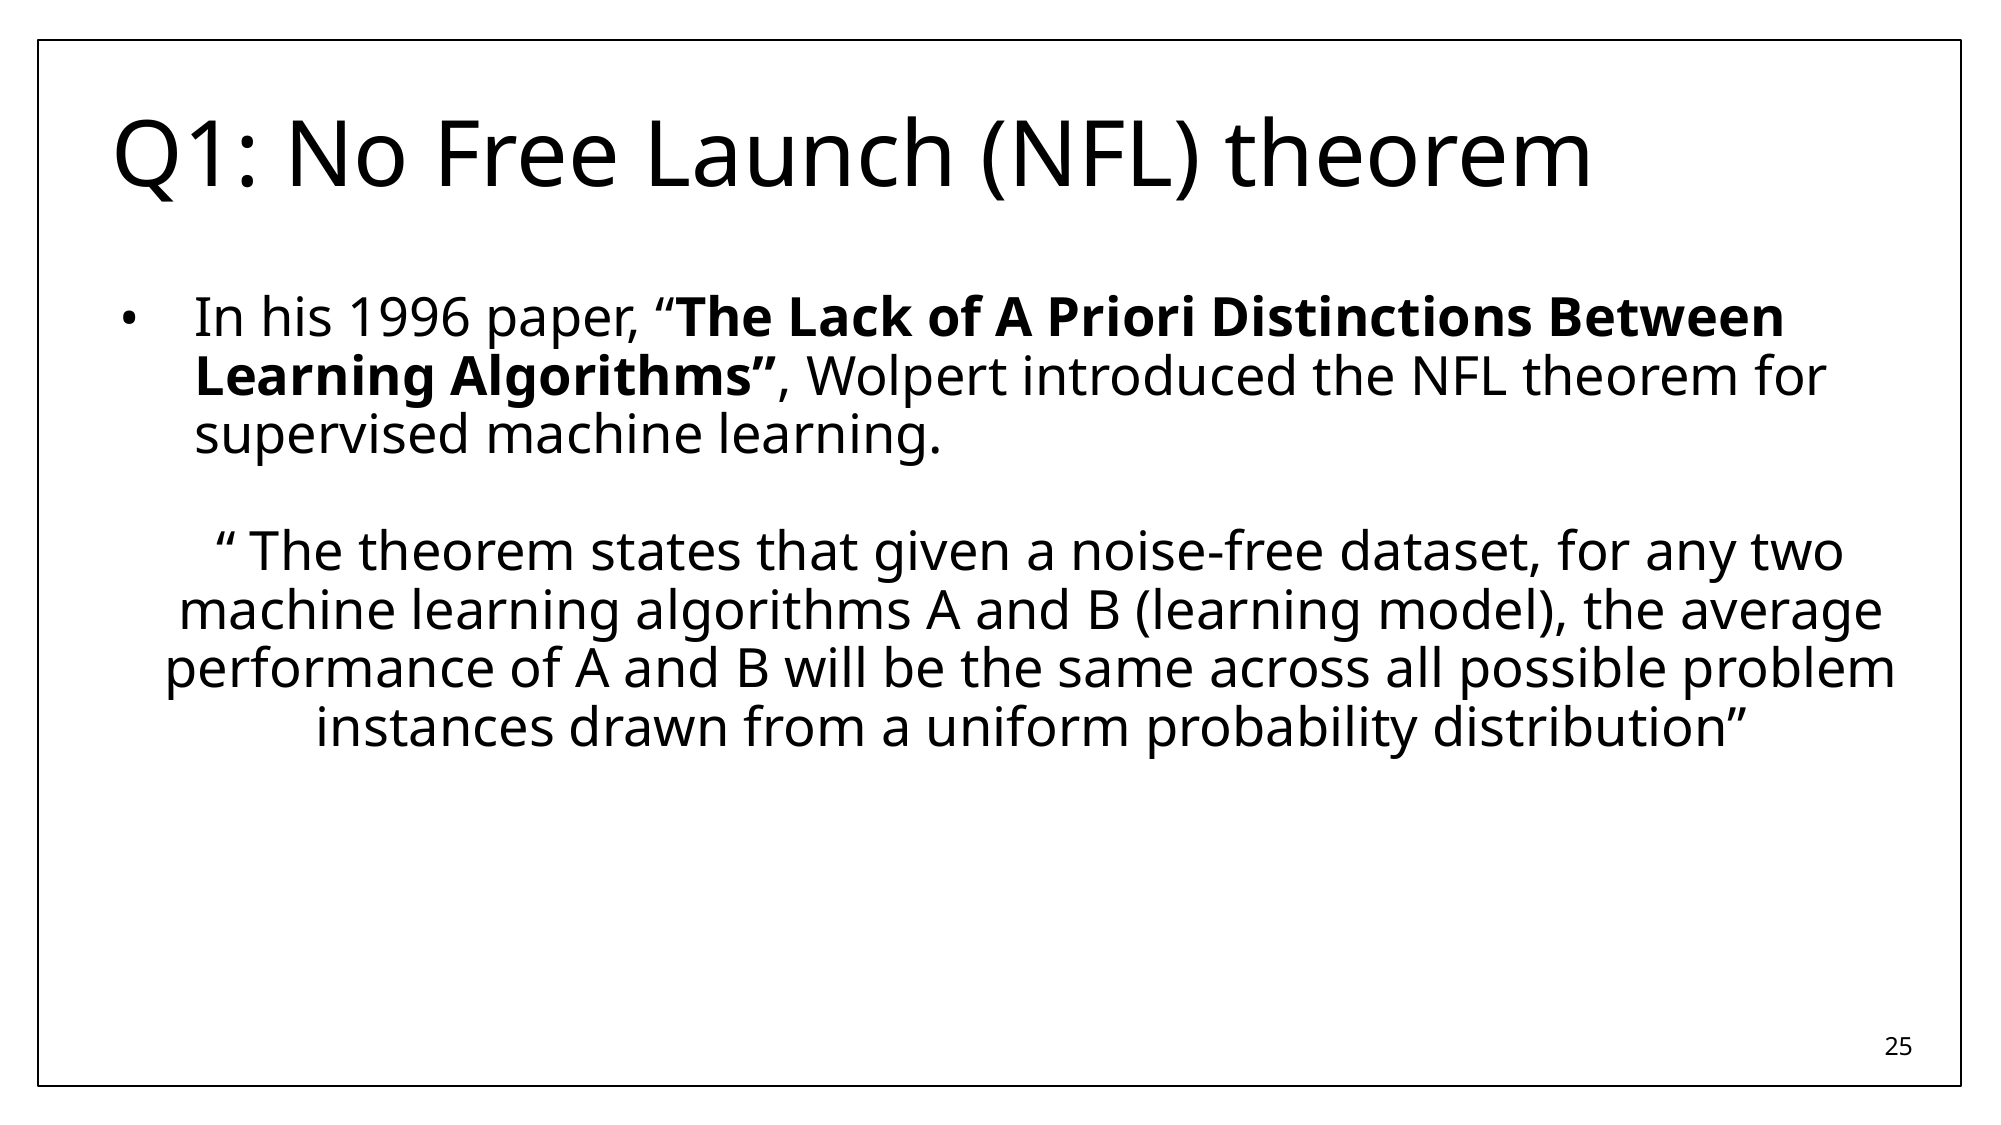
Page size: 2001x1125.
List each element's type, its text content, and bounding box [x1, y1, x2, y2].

list In his 1996 paper, “The Lack of A Priori Distinctions Between Learning Algorithms”, Wolpert introduced the NFL theorem for supervised machine learning. “ The theorem states that given a noise-free dataset, for any two machine learning algorithms A and B (learning model), the average performance of A and B will be the same across all possible problem instances drawn from a uniform probability distribution” [96, 282, 1960, 1078]
slide_number 25 [1648, 1017, 1929, 1078]
title Q1: No Free Launch (NFL) theorem [96, 45, 1929, 268]
